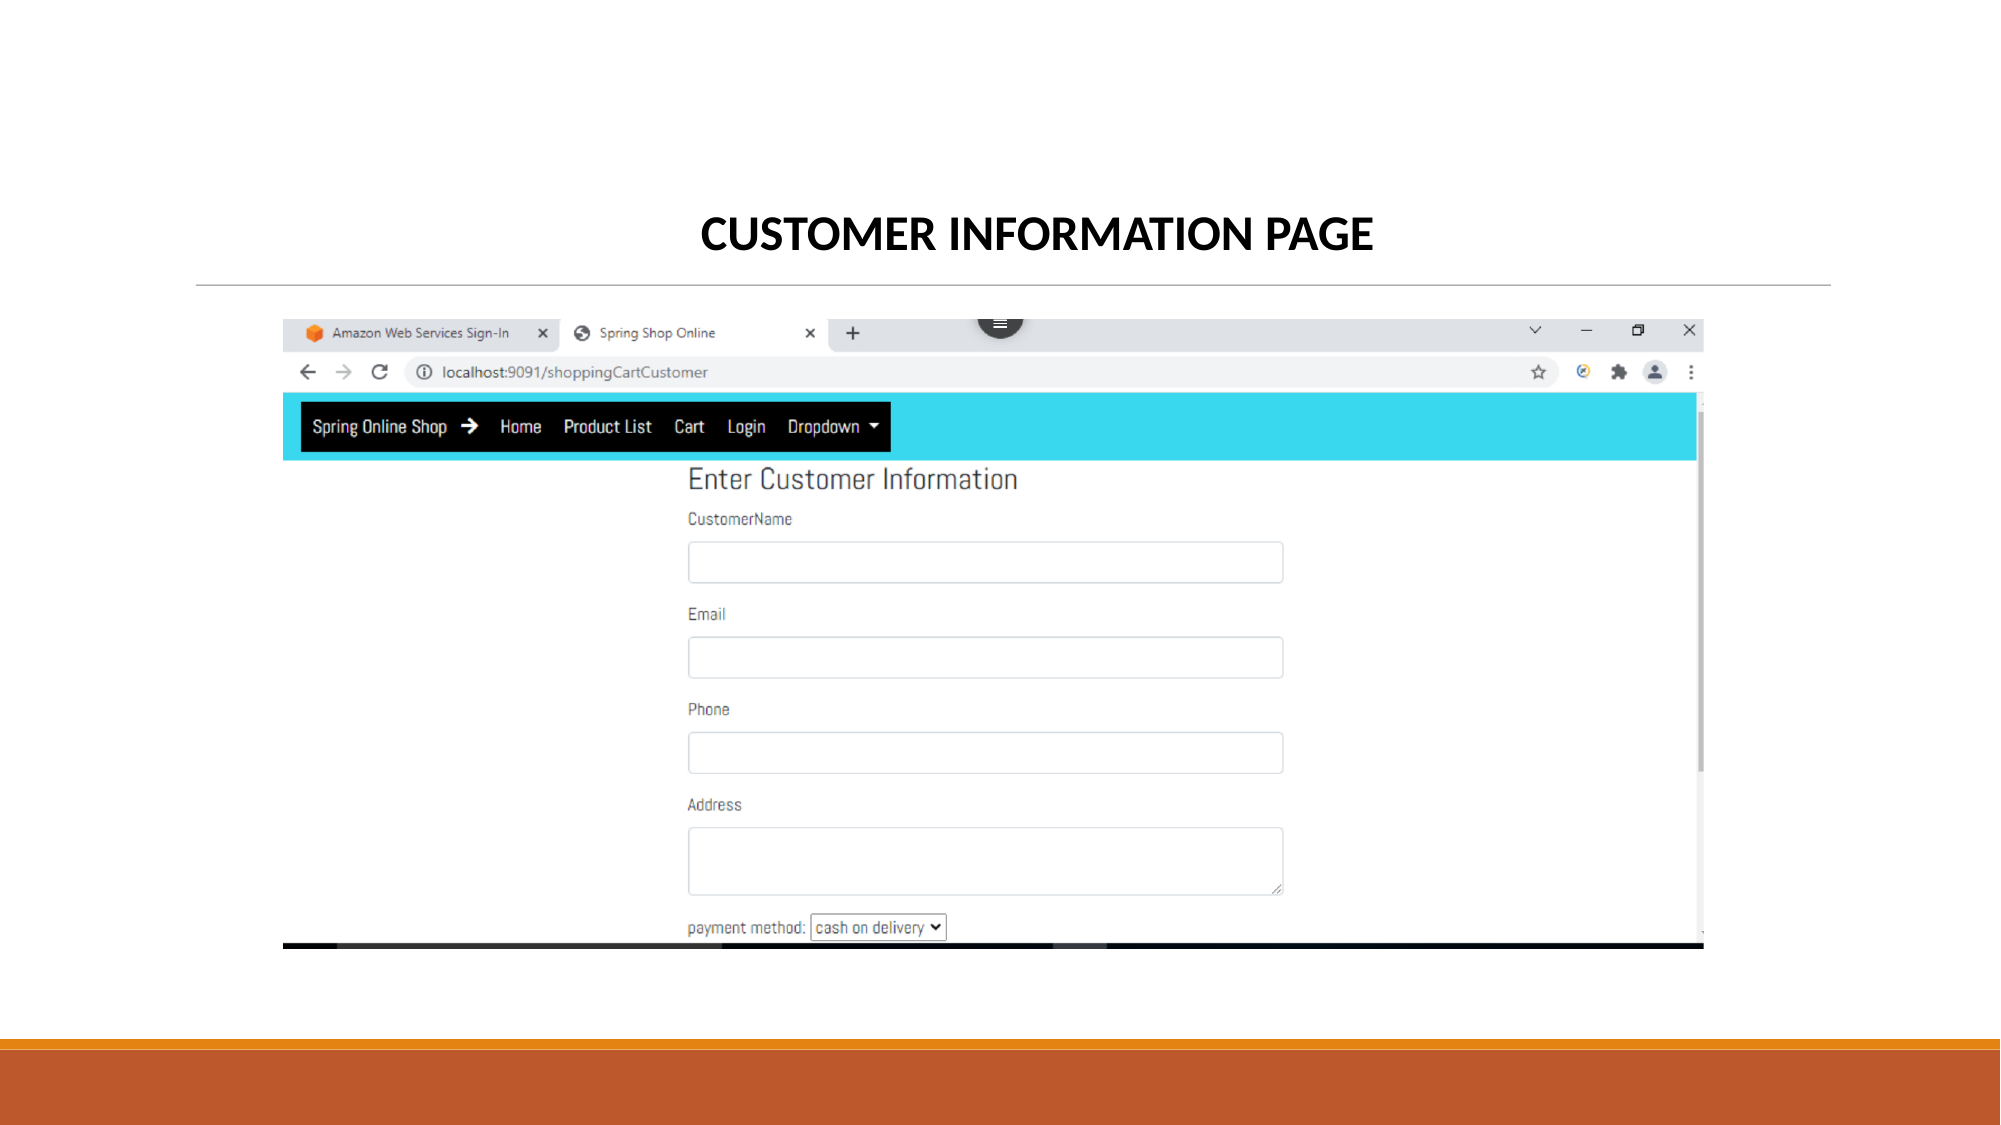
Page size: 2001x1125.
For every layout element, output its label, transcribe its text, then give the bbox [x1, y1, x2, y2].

text_box CUSTOMER INFORMATION PAGE [33, 73, 1912, 269]
picture [272, 319, 1704, 950]
